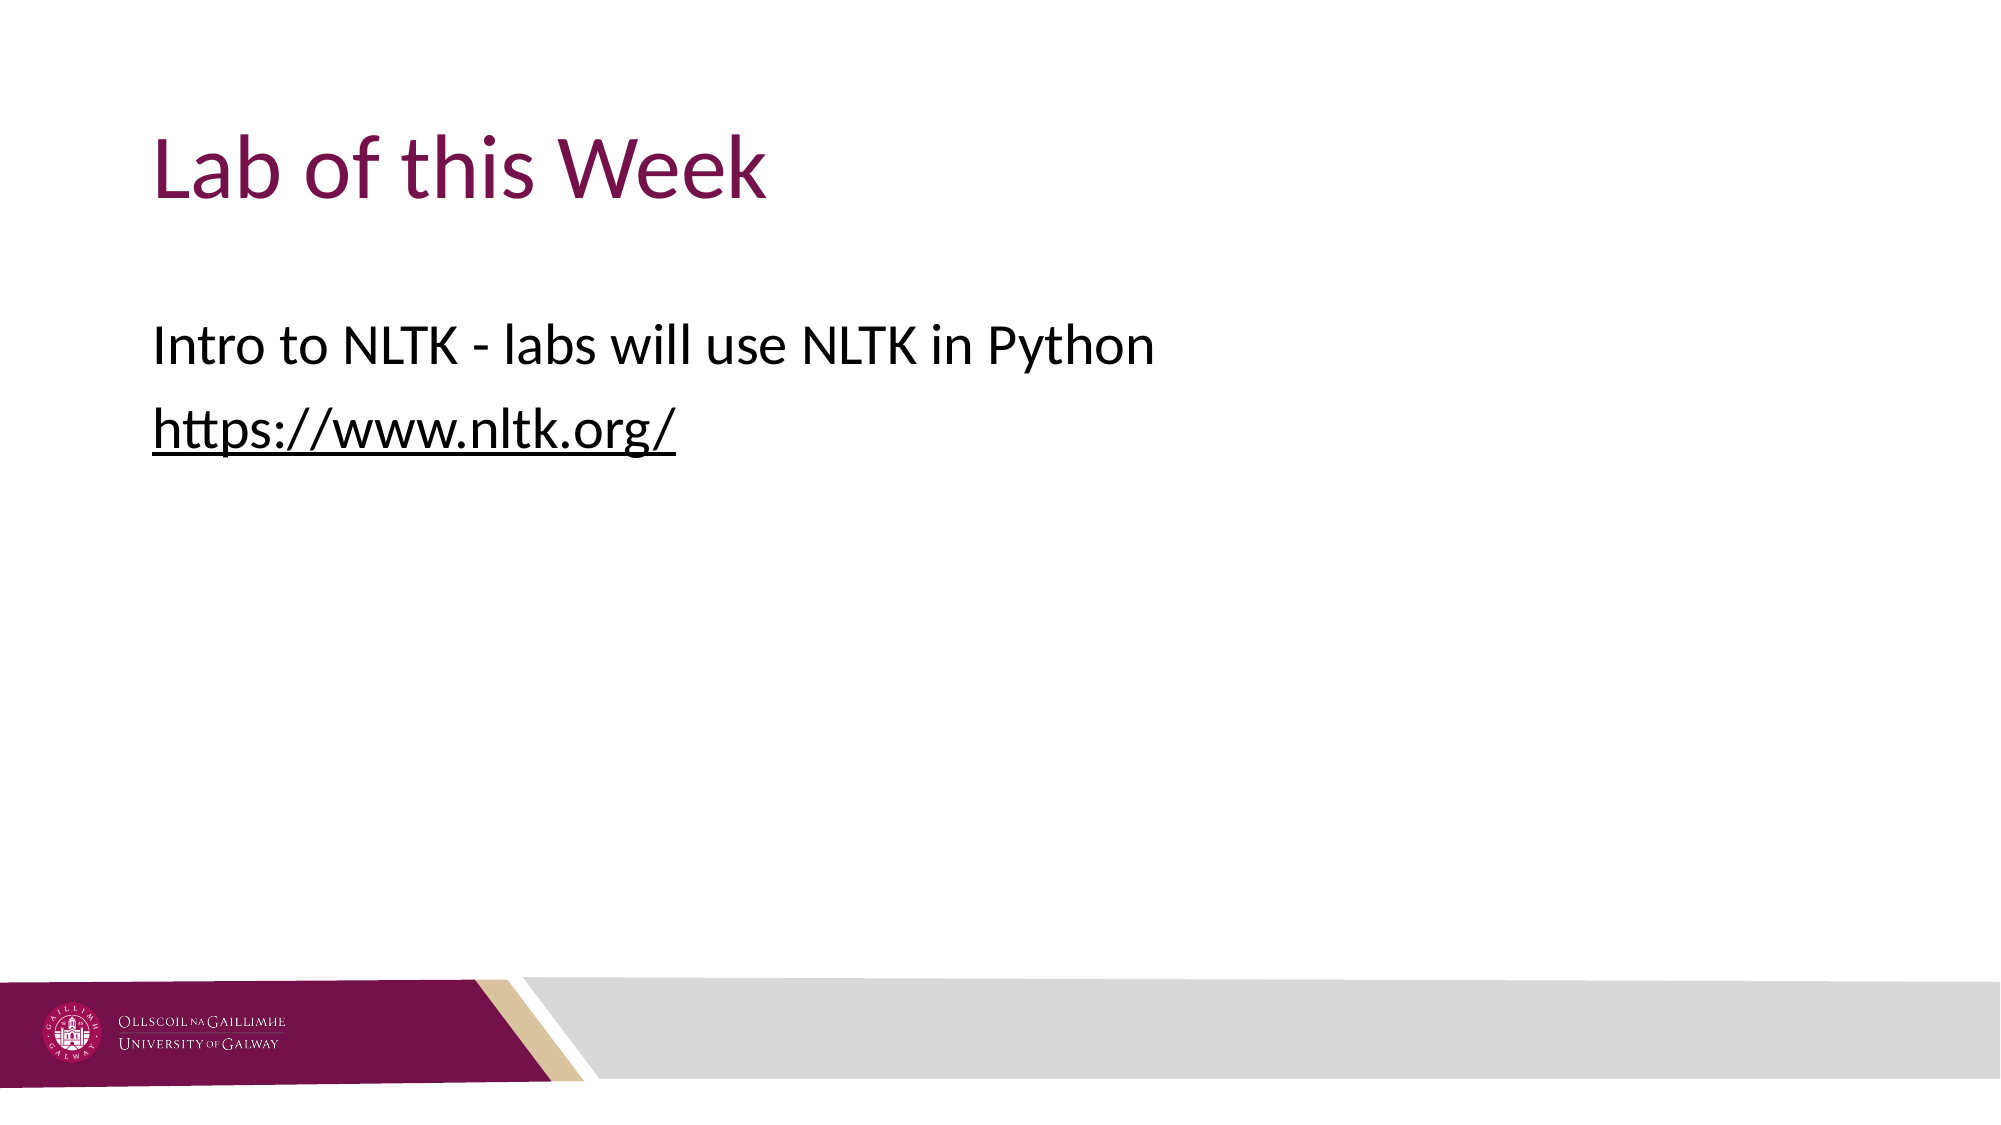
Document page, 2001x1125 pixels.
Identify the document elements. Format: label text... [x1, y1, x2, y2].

list Intro to NLTK - labs will use NLTK in Python https://www.nltk.org/ [137, 299, 1863, 925]
title Lab of this Week [137, 59, 1863, 278]
picture [42, 1002, 285, 1063]
